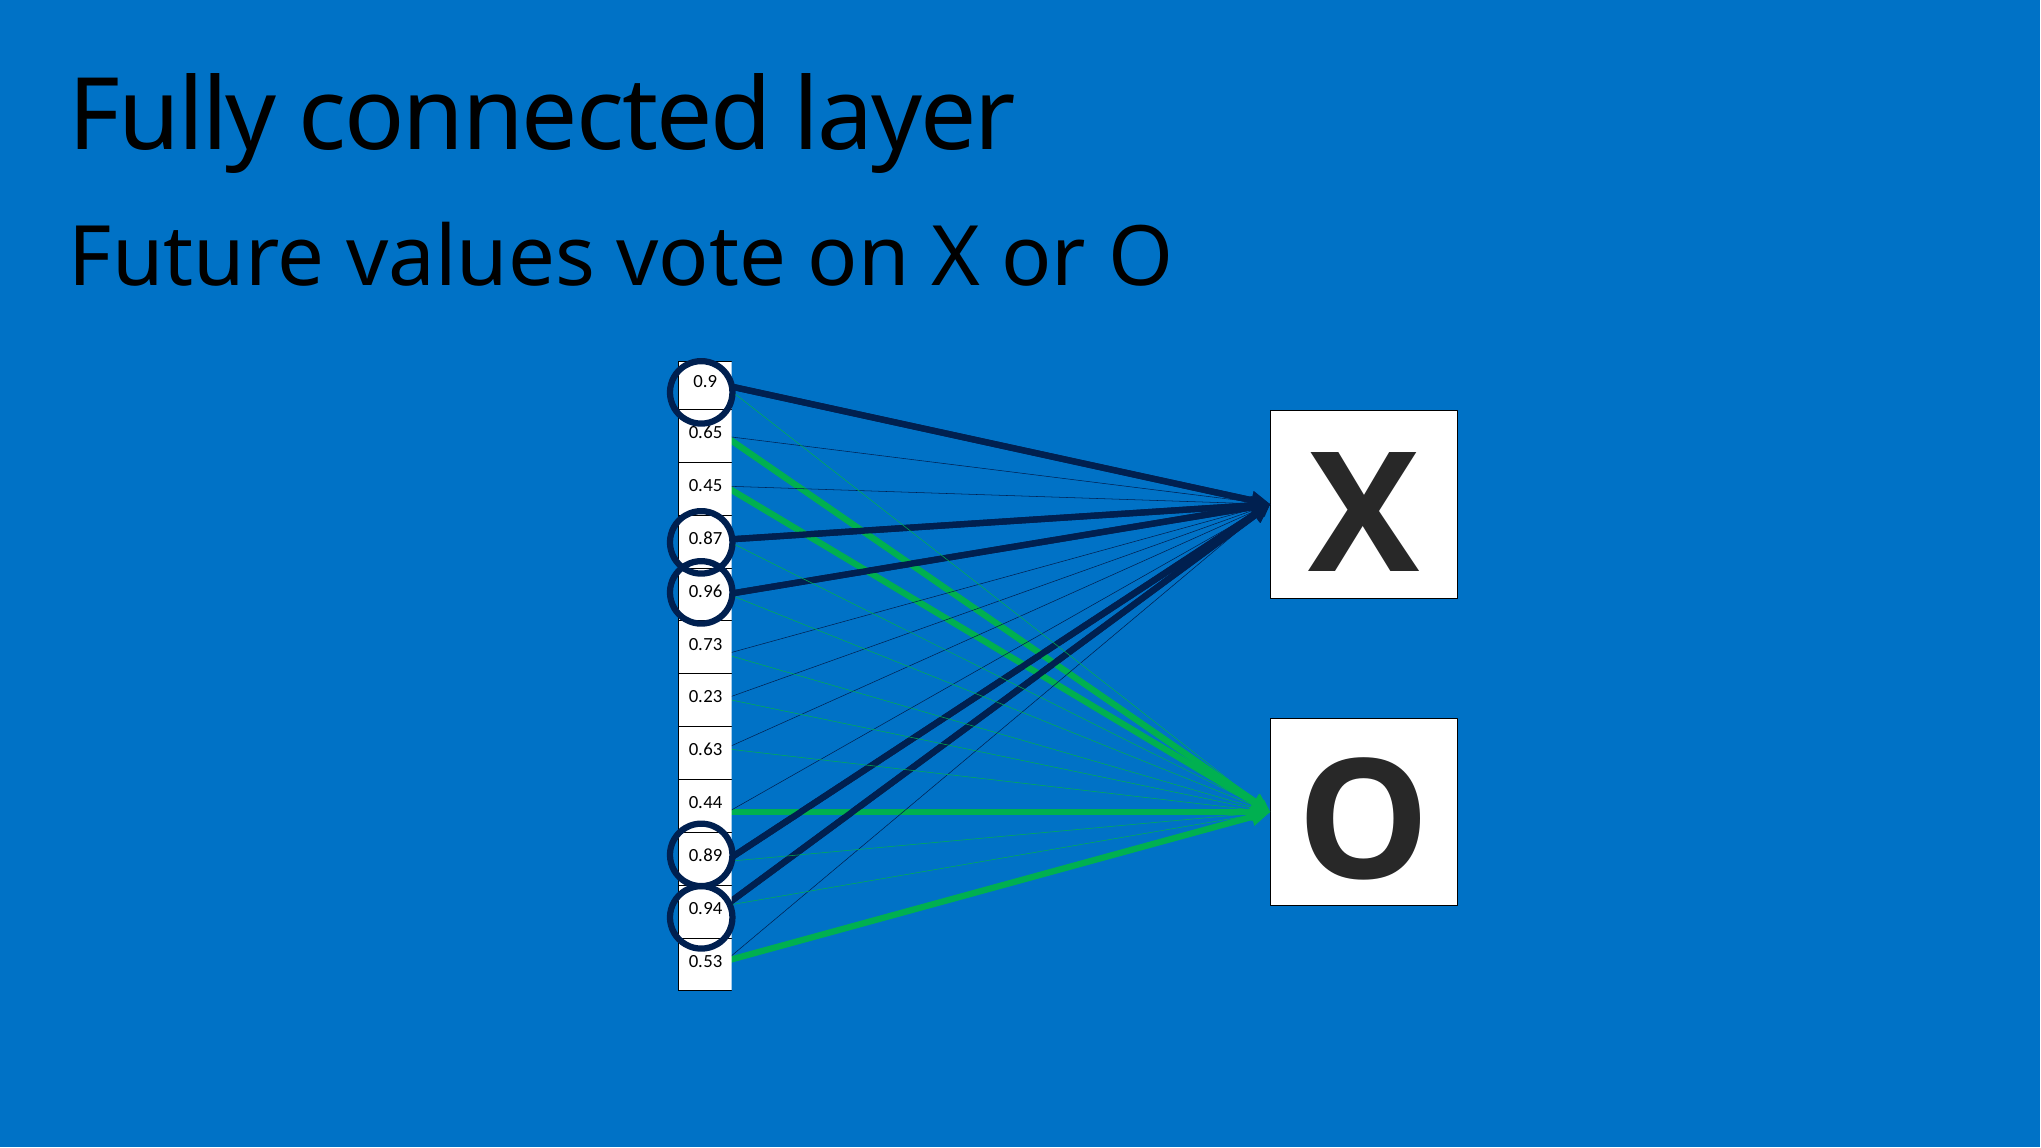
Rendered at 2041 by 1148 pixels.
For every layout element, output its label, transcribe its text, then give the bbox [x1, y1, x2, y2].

text_box [669, 833, 677, 876]
text_box [669, 521, 677, 564]
list Future values vote on X or O [45, 198, 1996, 321]
text_box [669, 371, 677, 414]
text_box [733, 811, 1271, 906]
title Fully connected layer [45, 48, 1996, 198]
picture [677, 360, 733, 992]
text_box [669, 896, 677, 939]
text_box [733, 653, 1271, 698]
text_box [733, 748, 1271, 811]
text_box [733, 385, 1271, 539]
text_box X [1271, 410, 1458, 599]
text_box [669, 571, 677, 614]
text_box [733, 594, 1271, 653]
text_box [733, 698, 1271, 748]
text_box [733, 906, 1271, 962]
text_box O [1271, 717, 1458, 907]
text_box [733, 539, 1271, 594]
